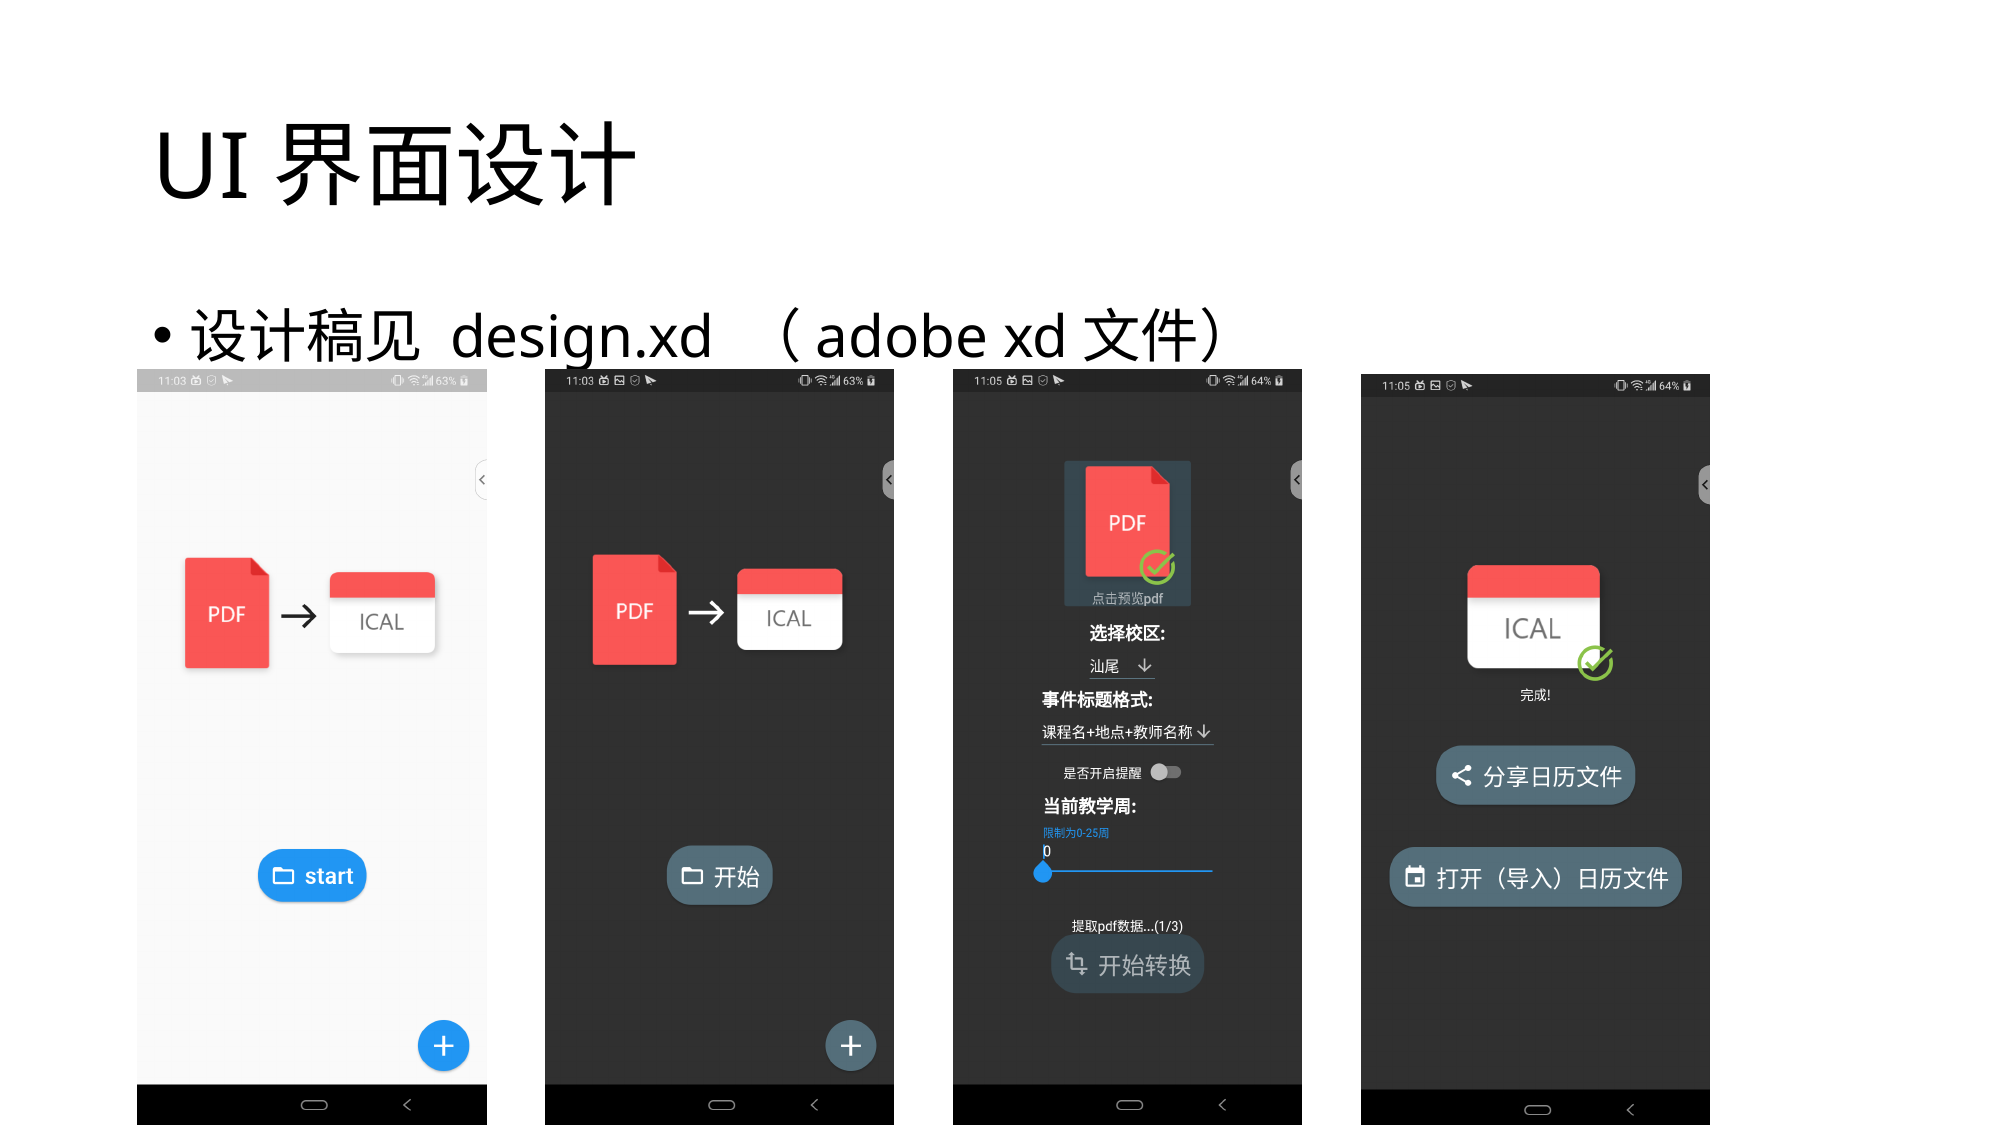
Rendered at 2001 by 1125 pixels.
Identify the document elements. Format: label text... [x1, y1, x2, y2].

picture [953, 369, 1302, 1125]
picture [1361, 374, 1710, 1125]
picture [137, 369, 487, 1125]
picture [545, 369, 894, 1125]
list 设计稿见 design.xd （adobe xd文件） [137, 299, 1863, 1014]
title UI界面设计 [137, 59, 1863, 278]
